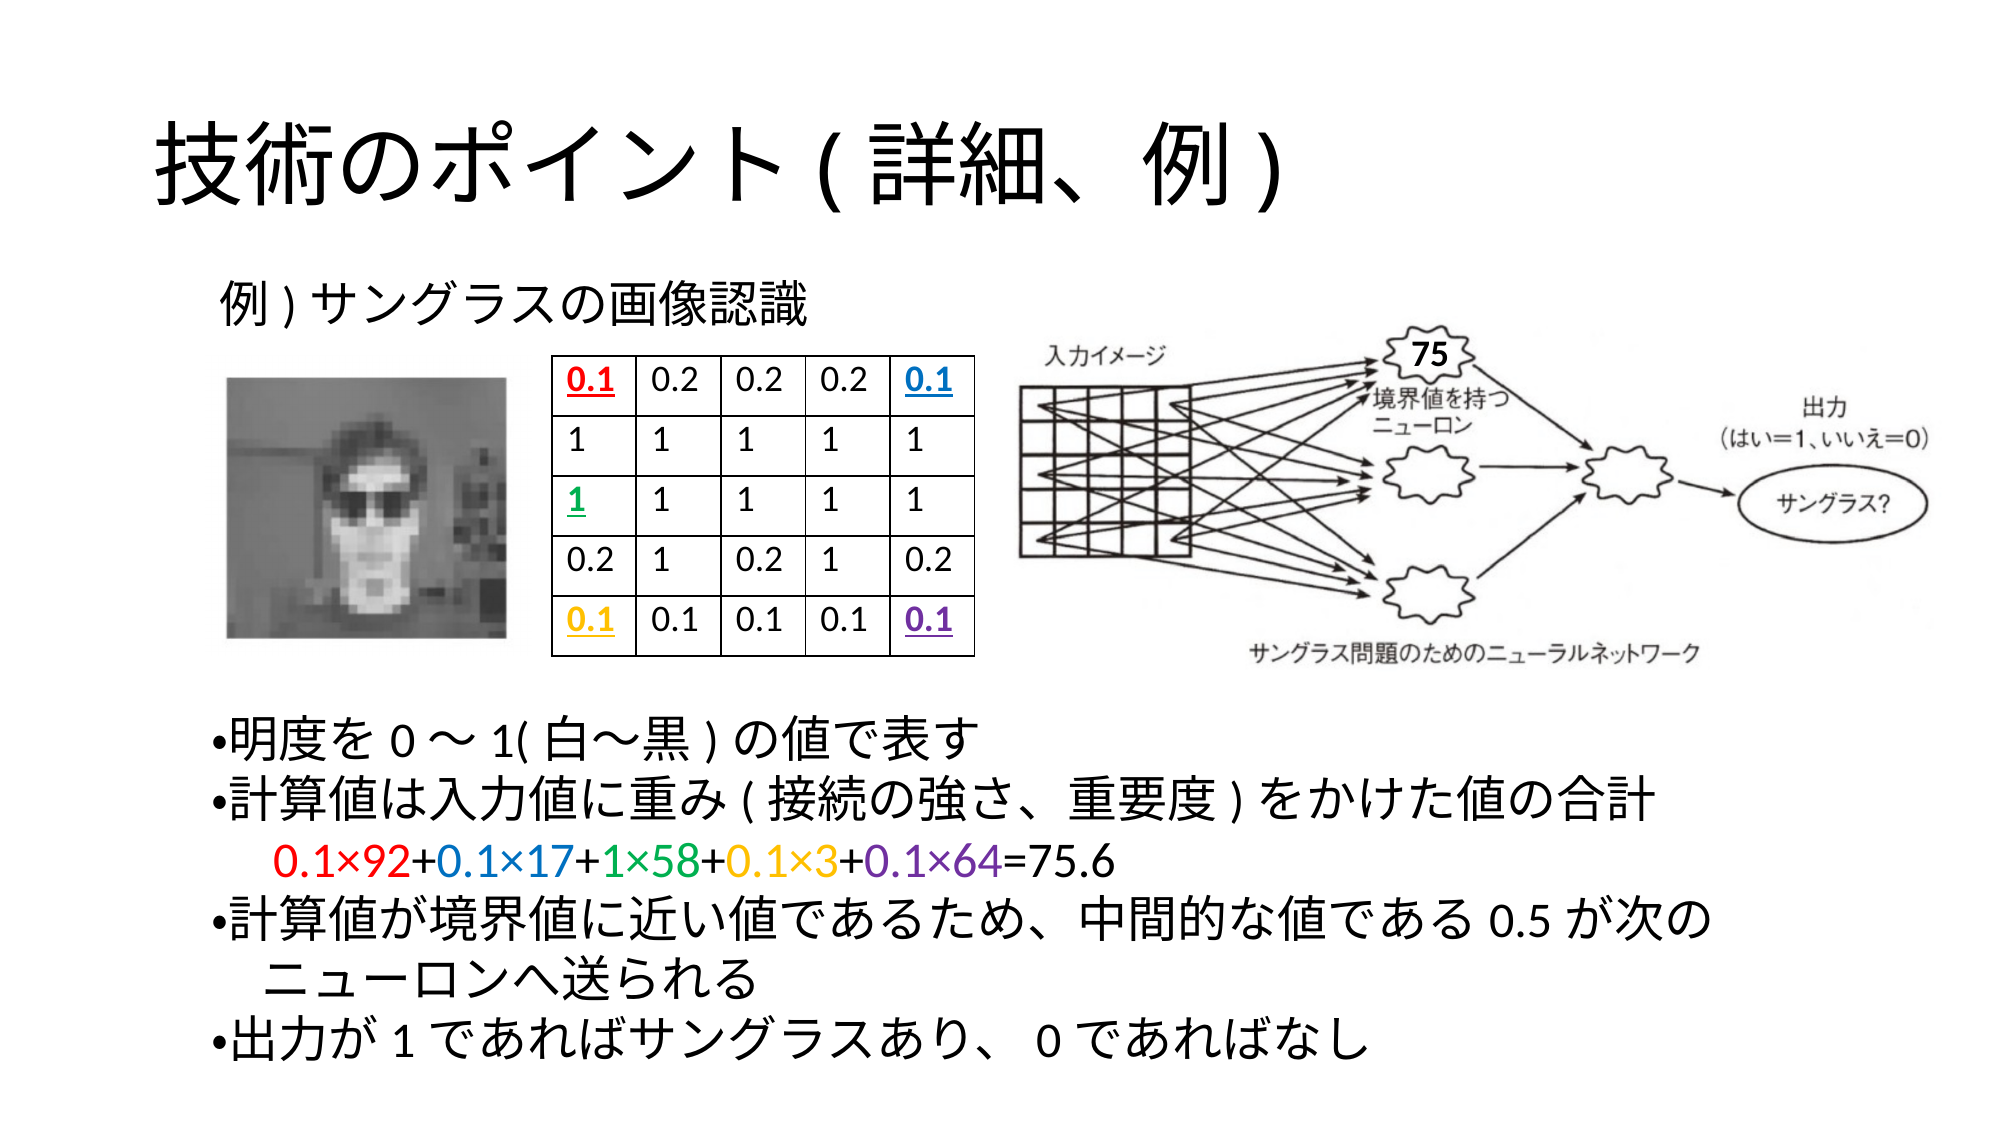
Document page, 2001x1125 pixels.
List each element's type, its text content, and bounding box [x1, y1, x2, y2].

table_header 0.2 [637, 357, 720, 415]
table_cell 1 [806, 477, 889, 535]
table_cell 1 [891, 477, 953, 535]
table_cell 1 [637, 417, 720, 475]
text_box 例)サングラスの画像認識 [205, 265, 932, 340]
table_cell 1 [722, 477, 805, 535]
table_header 0.1 [891, 357, 953, 415]
table_cell 1 [806, 417, 889, 475]
text_box ・明度を0〜1(白〜黒)の値で表す ・計算値は入力値に重み(接続の強さ、重要度)をかけた値の合計 0.1×92+0.1×17+1×58+0.1×3+0.1×64=75.6 ・計算値が境界値に近い値であるため、中間的な値である0.5が次の ニューロンへ送られる ・出力が1であればサングラスあり、0であればなし [196, 700, 1744, 1076]
table_header 0.1 [553, 357, 635, 415]
table_cell 0.1 [637, 597, 720, 655]
picture [205, 355, 532, 656]
table_cell 0.1 [891, 597, 953, 655]
table_cell 1 [637, 477, 720, 535]
table_cell 1 [722, 417, 805, 475]
table_cell 0.2 [722, 537, 805, 595]
table_cell 1 [553, 477, 635, 535]
table_cell 0.2 [553, 537, 635, 595]
picture [953, 297, 1983, 676]
table_cell 1 [891, 417, 953, 475]
table_cell 0.1 [553, 597, 635, 655]
table_cell 0.1 [806, 597, 889, 655]
table_header 0.2 [722, 357, 805, 415]
table_cell 0.1 [722, 597, 805, 655]
table_header 0.2 [806, 357, 889, 415]
table_cell 0.2 [891, 537, 953, 595]
title 技術のポイント(詳細、例) [137, 59, 1863, 278]
table_cell 1 [806, 537, 889, 595]
table_cell 1 [637, 537, 720, 595]
table_cell 1 [553, 417, 635, 475]
